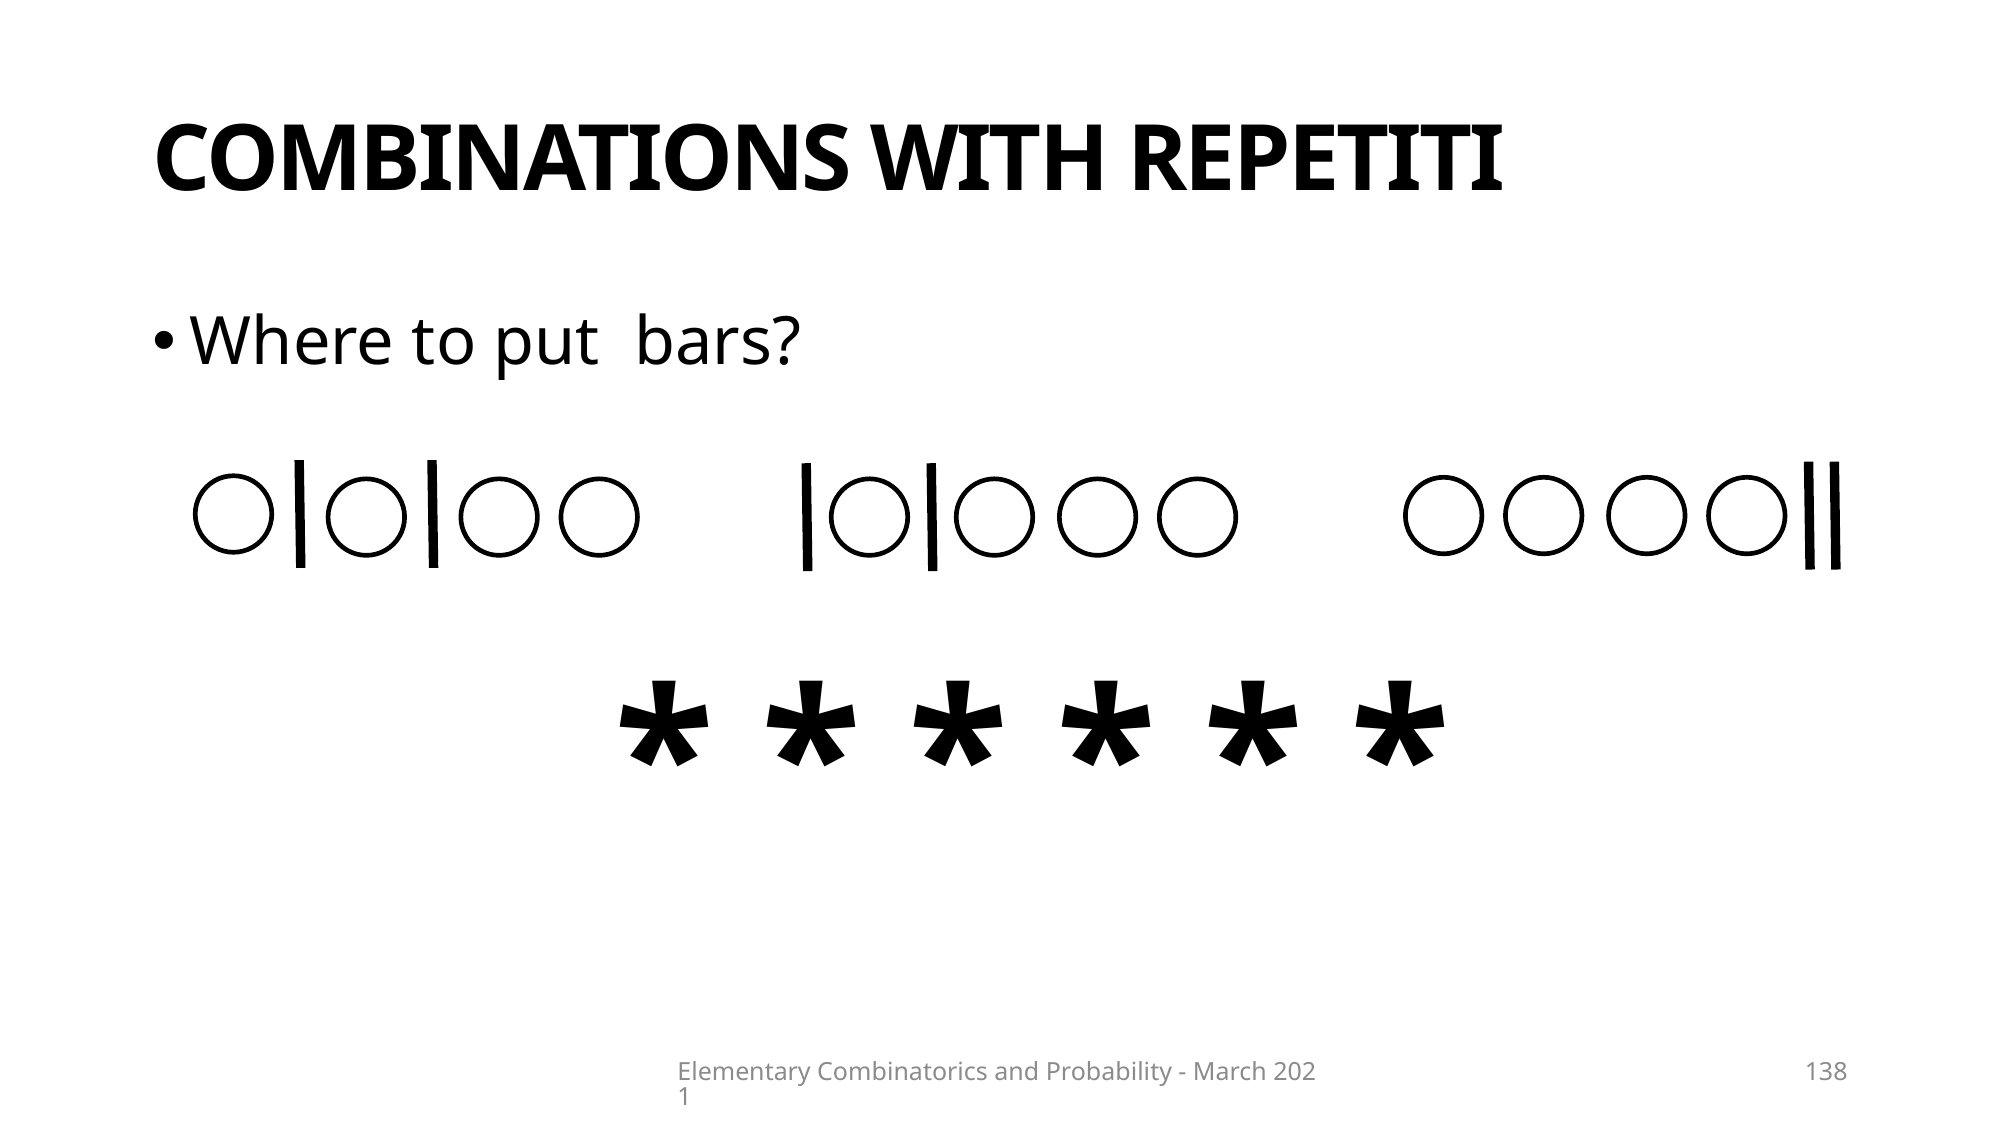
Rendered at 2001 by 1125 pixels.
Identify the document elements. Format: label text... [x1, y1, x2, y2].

title Combinations with repetiti [137, 52, 1863, 270]
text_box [806, 463, 1236, 572]
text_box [1405, 461, 1836, 570]
text_box * * * * * * [585, 629, 1480, 865]
footer Elementary Combinatorics and Probability - March 2021 [662, 1042, 1338, 1103]
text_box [195, 460, 638, 568]
slide_number 138 [1412, 1042, 1863, 1103]
